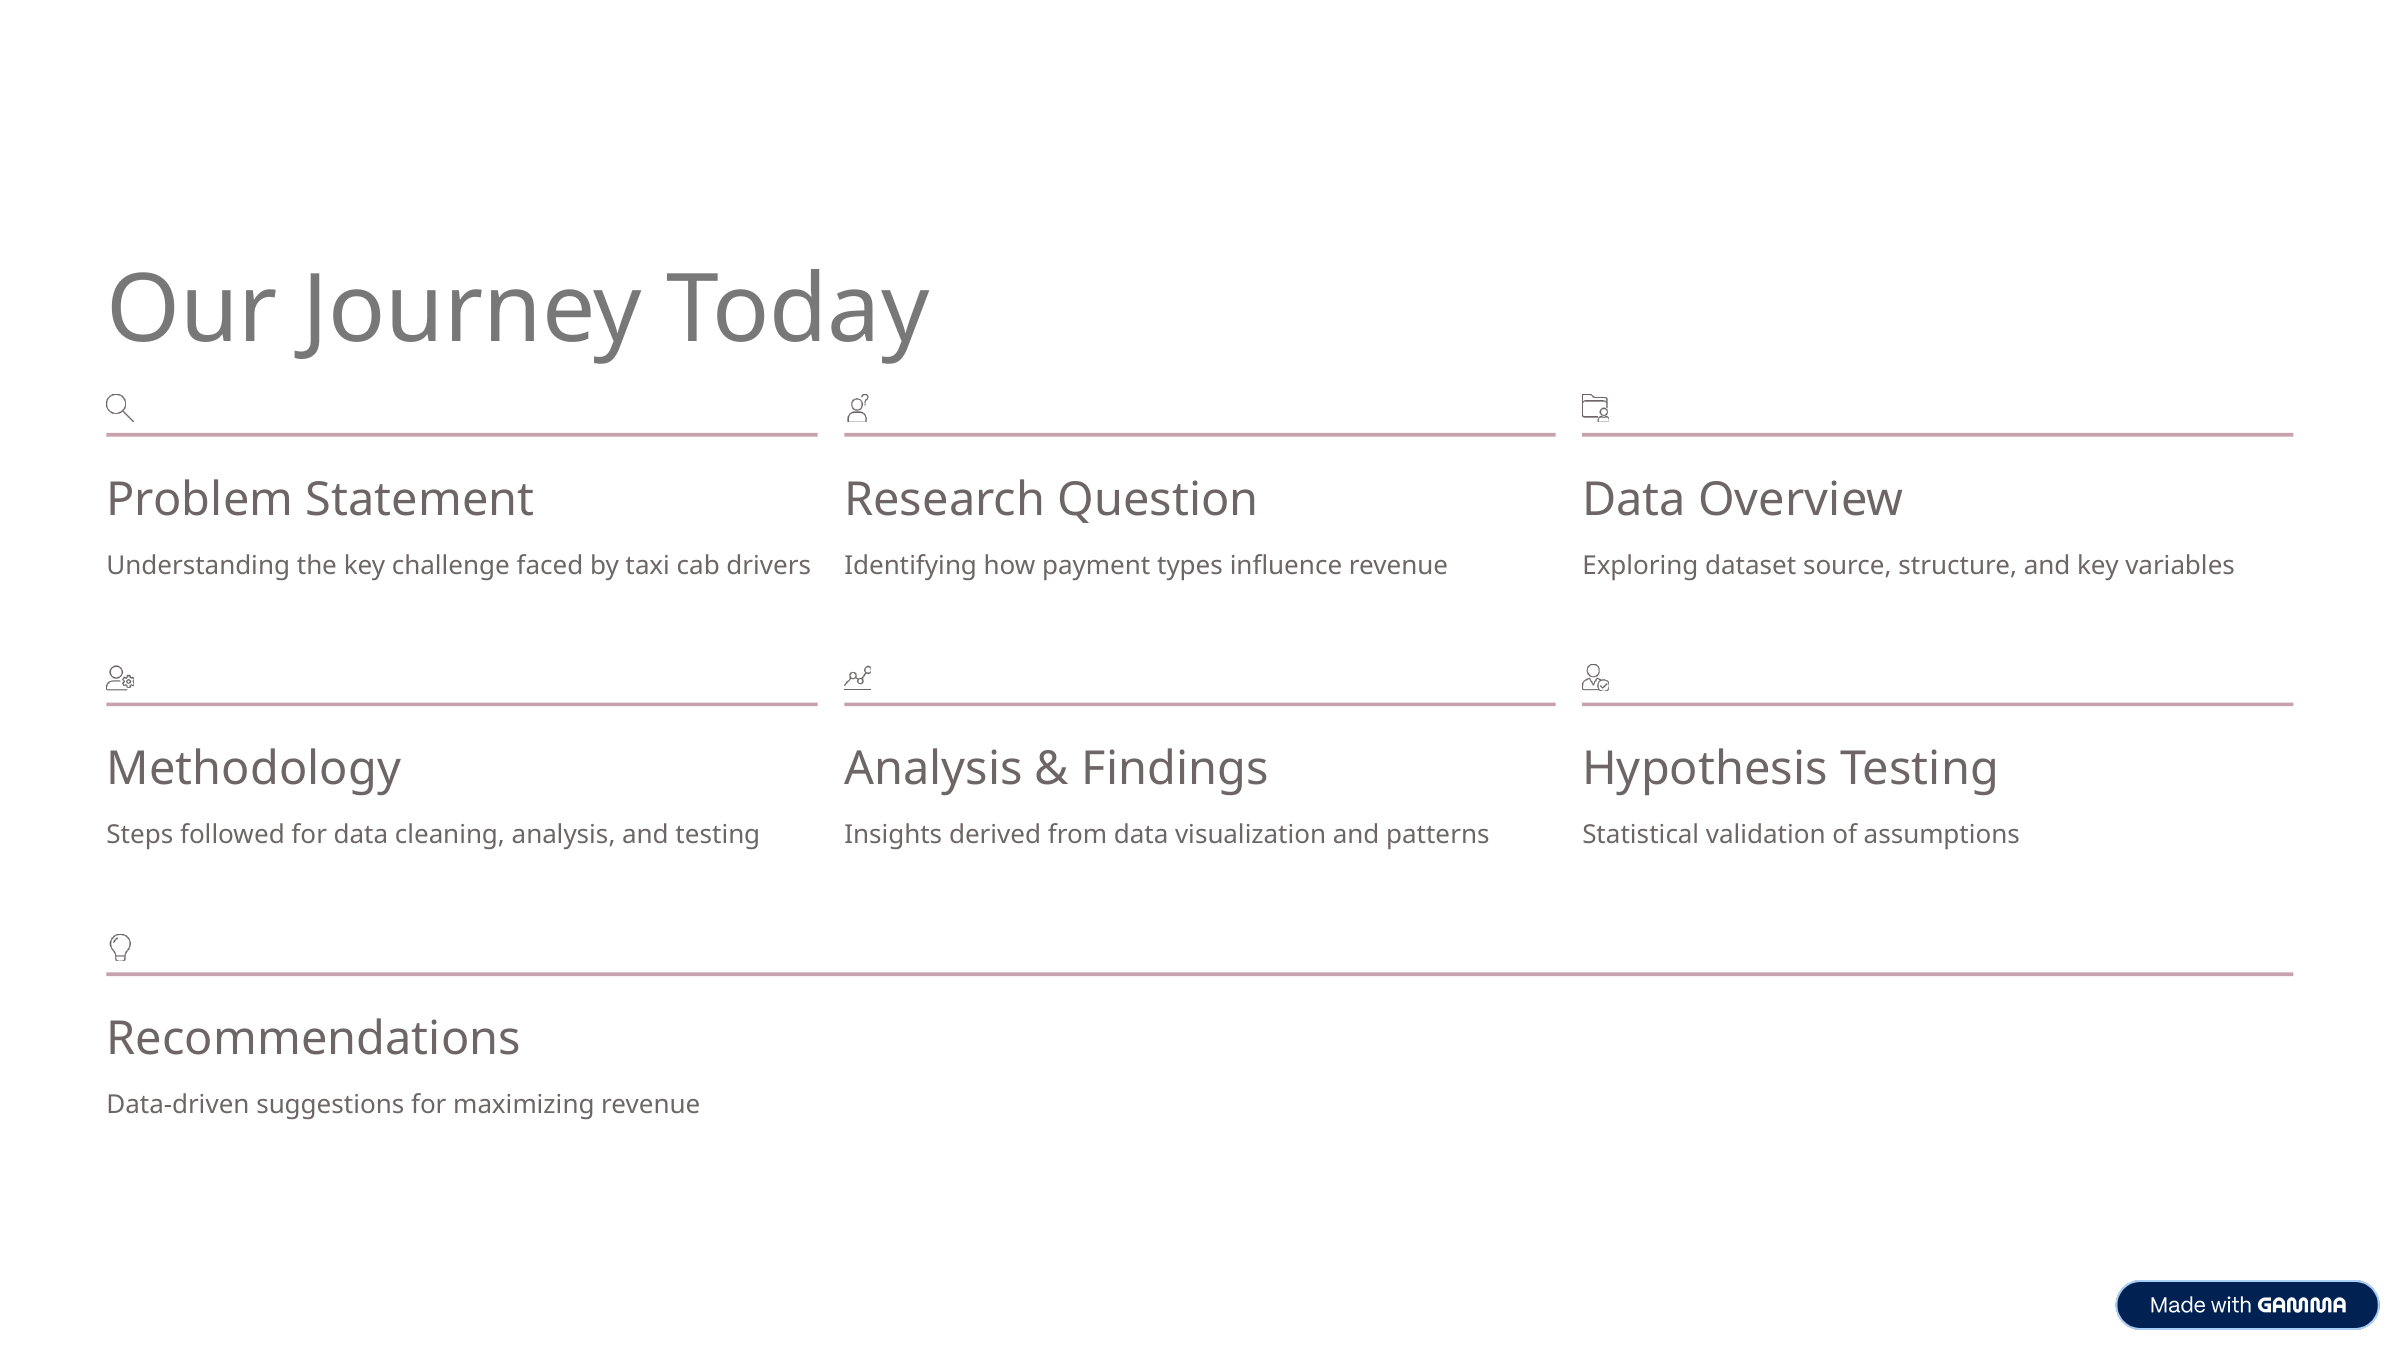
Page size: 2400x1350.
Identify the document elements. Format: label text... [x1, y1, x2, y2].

text_box [106, 972, 2294, 977]
text_box Identifying how payment types influence revenue [844, 529, 1556, 572]
picture [844, 664, 872, 692]
picture [844, 394, 872, 422]
text_box Recommendations [106, 993, 585, 1053]
text_box [106, 432, 818, 437]
picture [106, 933, 134, 962]
picture [1581, 394, 1610, 422]
text_box Steps followed for data cleaning, analysis, and testing [106, 799, 818, 885]
text_box [1582, 432, 2294, 437]
picture [1581, 664, 1610, 692]
text_box Data Overview [1582, 453, 2061, 514]
picture [2106, 1271, 2389, 1339]
text_box Problem Statement [106, 453, 585, 514]
text_box Understanding the key challenge faced by taxi cab drivers [106, 529, 818, 615]
text_box Our Journey Today [106, 218, 1064, 339]
text_box Hypothesis Testing [1582, 723, 2061, 784]
text_box [106, 702, 818, 707]
text_box [844, 702, 1556, 707]
text_box [844, 432, 1556, 437]
text_box Exploring dataset source, structure, and key variables [1582, 529, 2294, 572]
text_box Statistical validation of assumptions [1582, 799, 2294, 842]
text_box Research Question [844, 453, 1323, 514]
picture [106, 394, 134, 422]
text_box Data-driven suggestions for maximizing revenue [106, 1068, 2294, 1112]
text_box Methodology [106, 723, 585, 784]
text_box Insights derived from data visualization and patterns [844, 799, 1556, 842]
picture [106, 664, 134, 692]
text_box Analysis & Findings [844, 723, 1323, 784]
text_box [1582, 702, 2294, 707]
